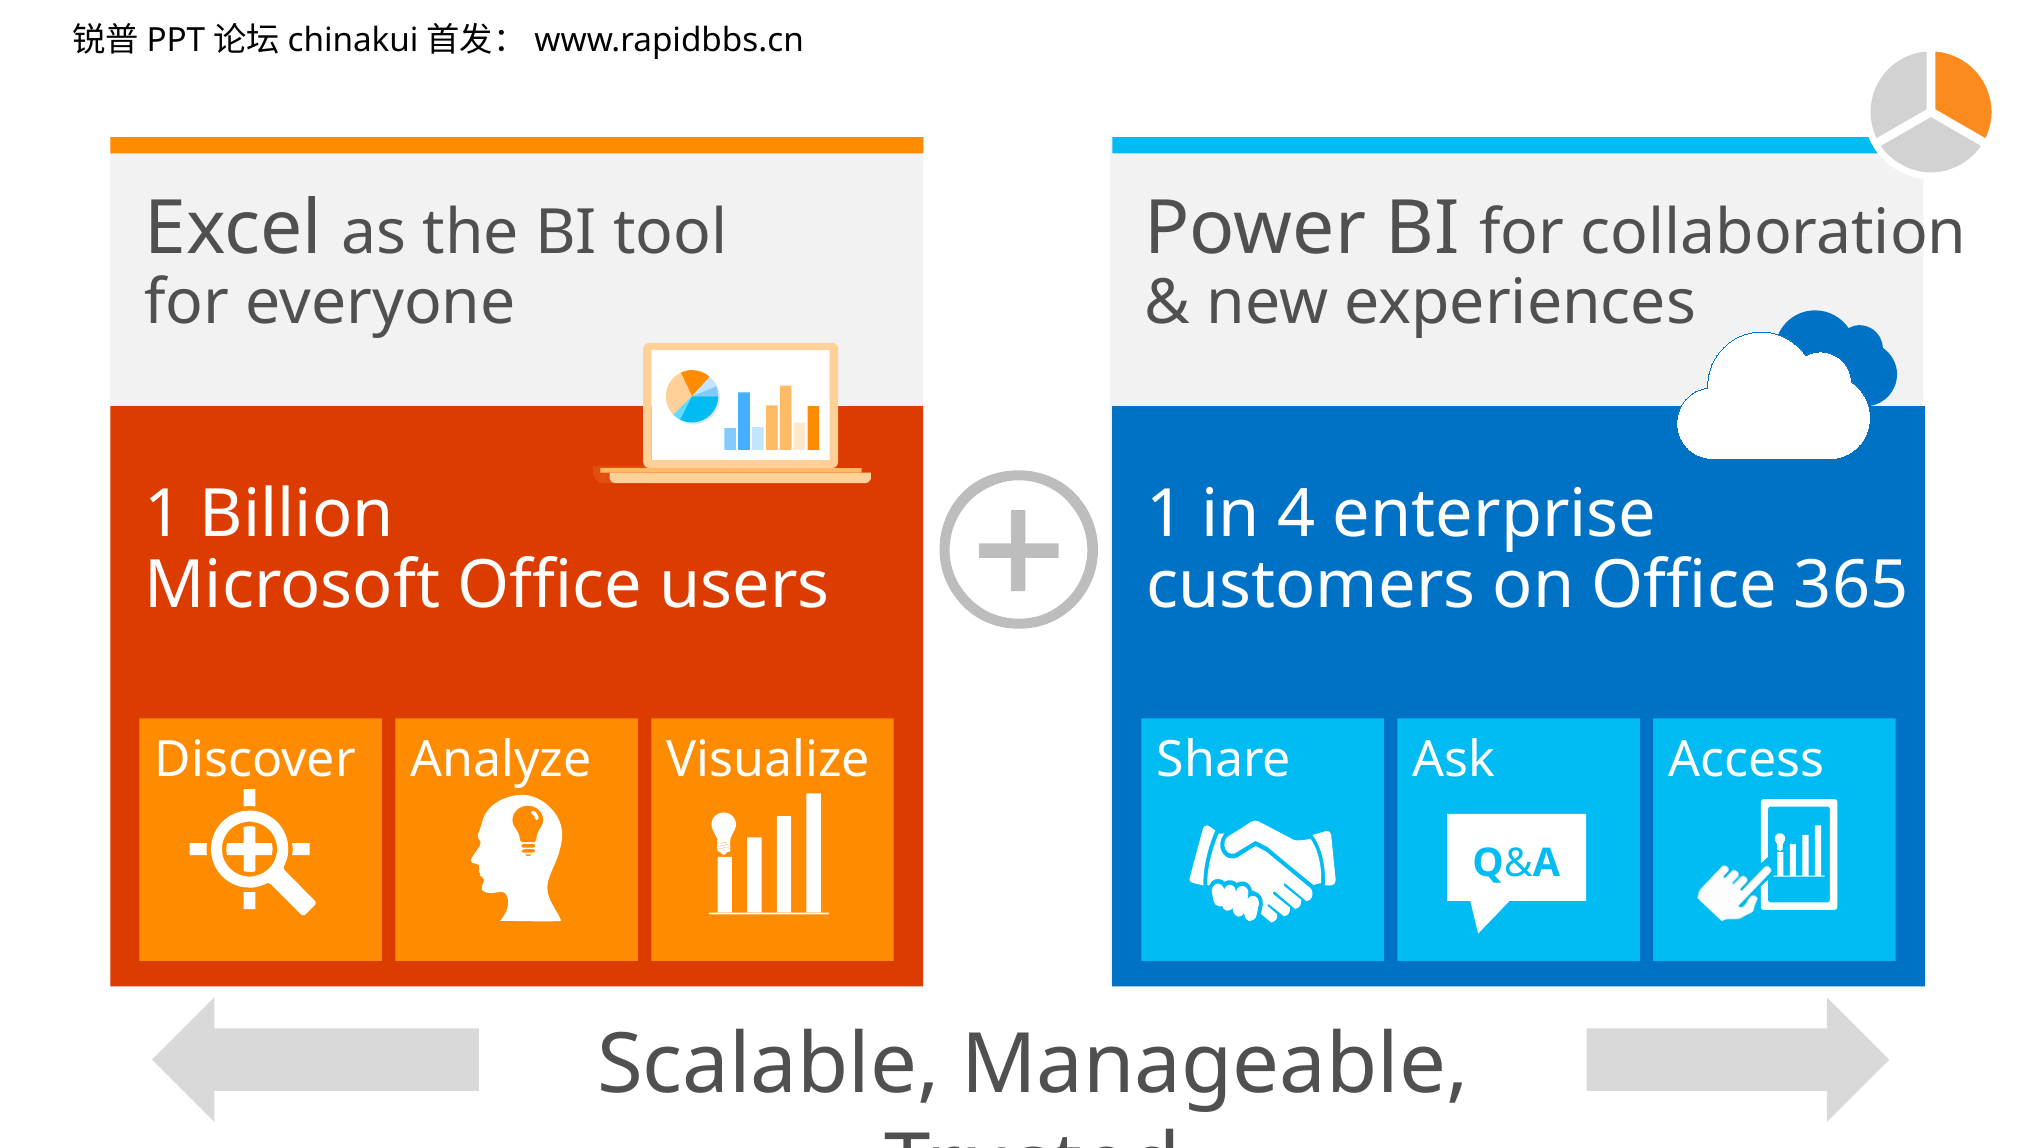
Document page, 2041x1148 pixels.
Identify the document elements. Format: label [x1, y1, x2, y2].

text_box [109, 136, 924, 987]
text_box [0, 0, 2041, 1148]
text_box [1110, 136, 2014, 987]
text_box [151, 996, 1890, 1123]
text_box [1858, 47, 1996, 177]
